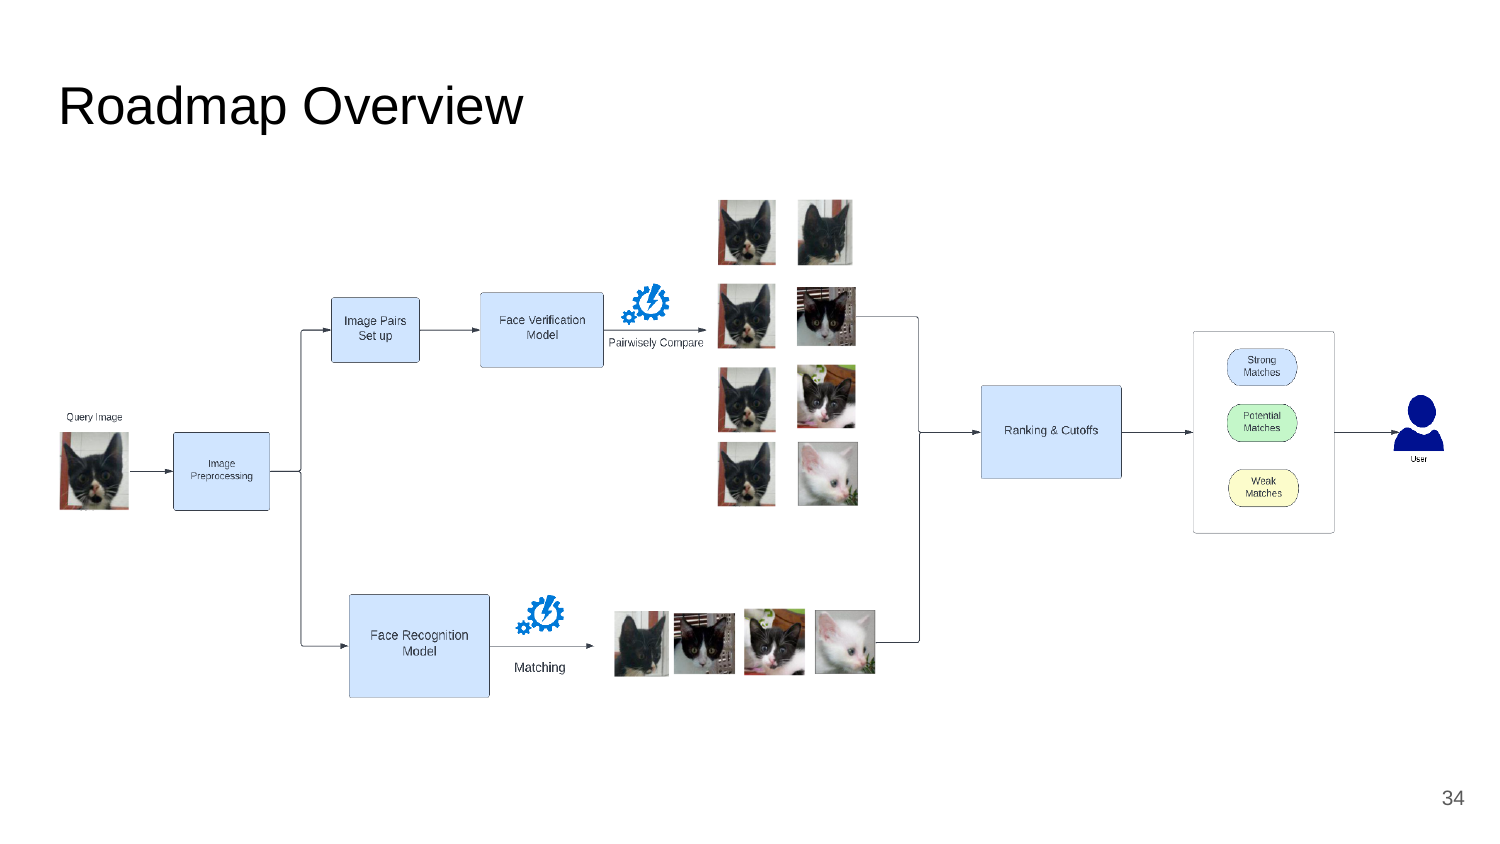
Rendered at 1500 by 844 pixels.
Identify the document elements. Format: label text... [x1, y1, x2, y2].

picture [24, 181, 1476, 717]
title Roadmap Overview [43, 56, 1441, 151]
slide_number ‹#› [1389, 764, 1480, 830]
